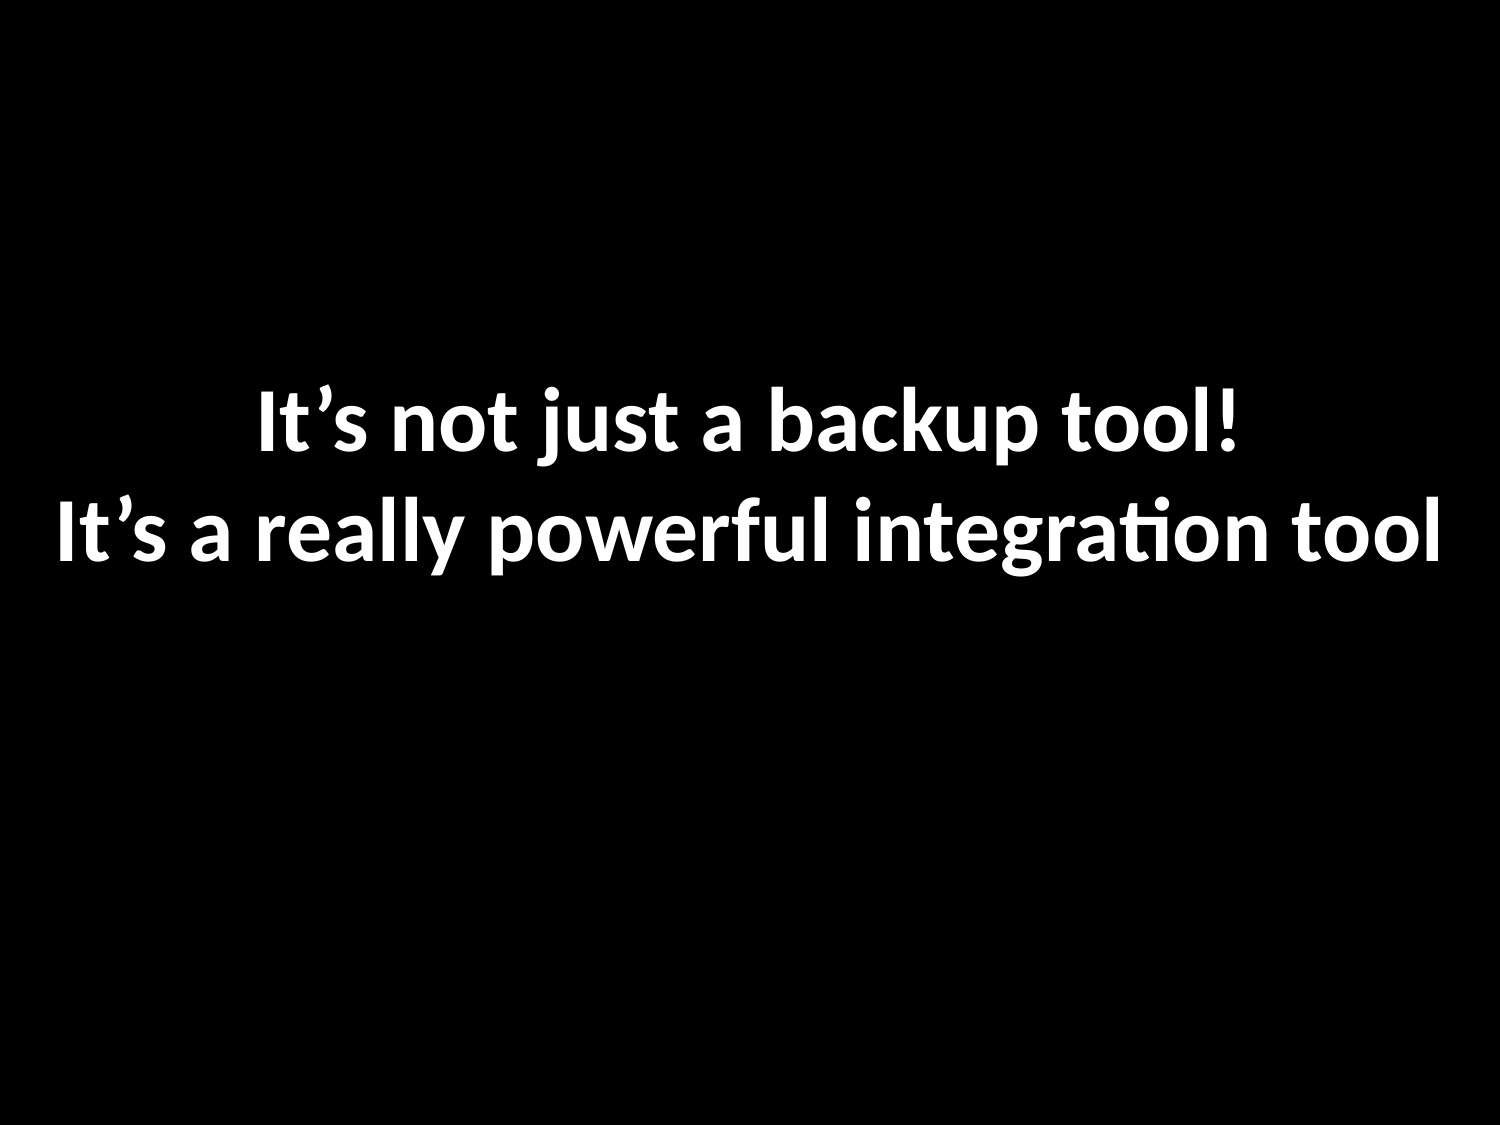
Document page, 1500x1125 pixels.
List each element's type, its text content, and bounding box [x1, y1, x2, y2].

title It’s not just a backup tool! It’s a really powerful integration tool [0, 349, 1500, 591]
